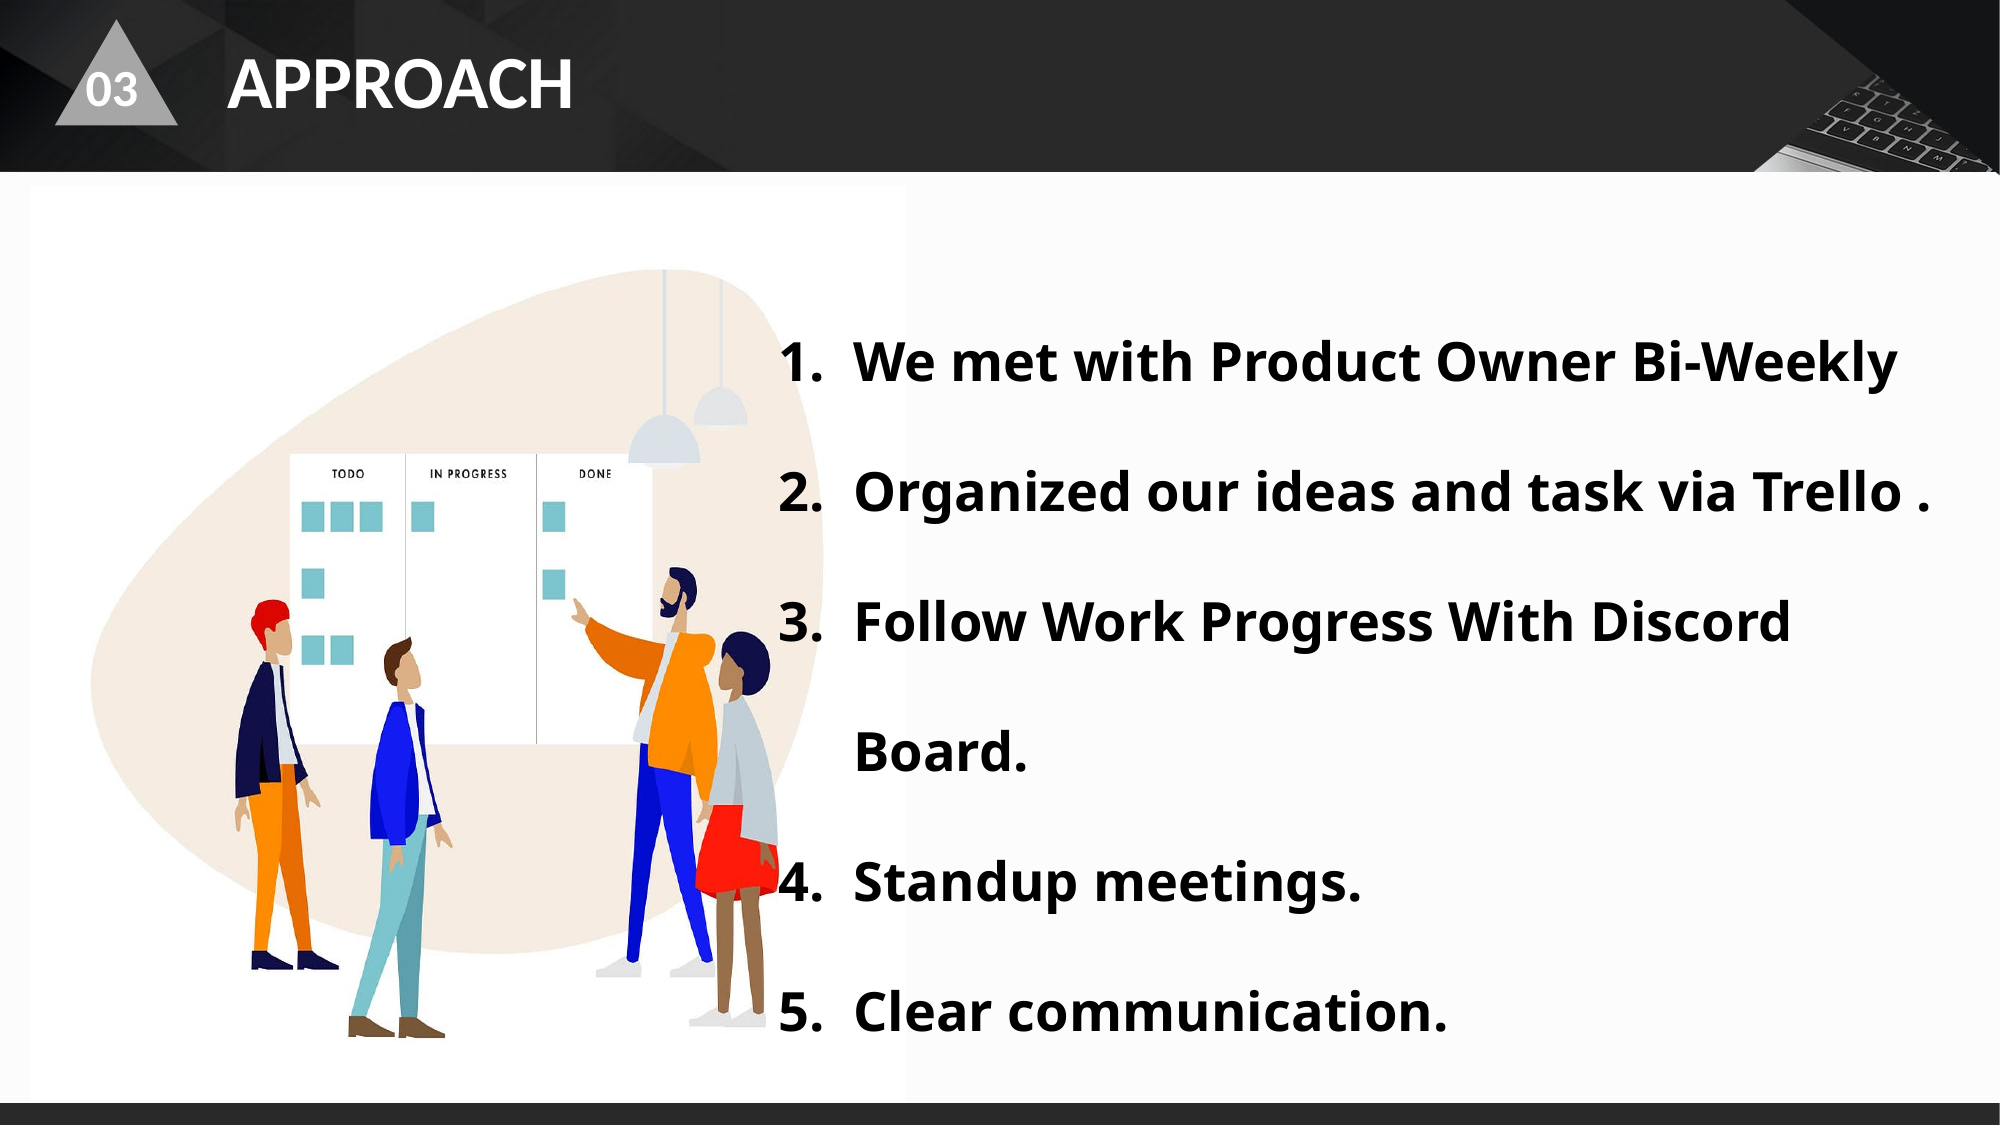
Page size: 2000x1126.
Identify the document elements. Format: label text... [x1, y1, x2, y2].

picture [0, 0, 2000, 1125]
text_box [54, 18, 973, 133]
text_box We met with Product Owner Bi-Weekly Organized our ideas and task via Trello . Follow Work Progress With Discord Board. Standup meetings. Clear communication. [910, 255, 1969, 1050]
